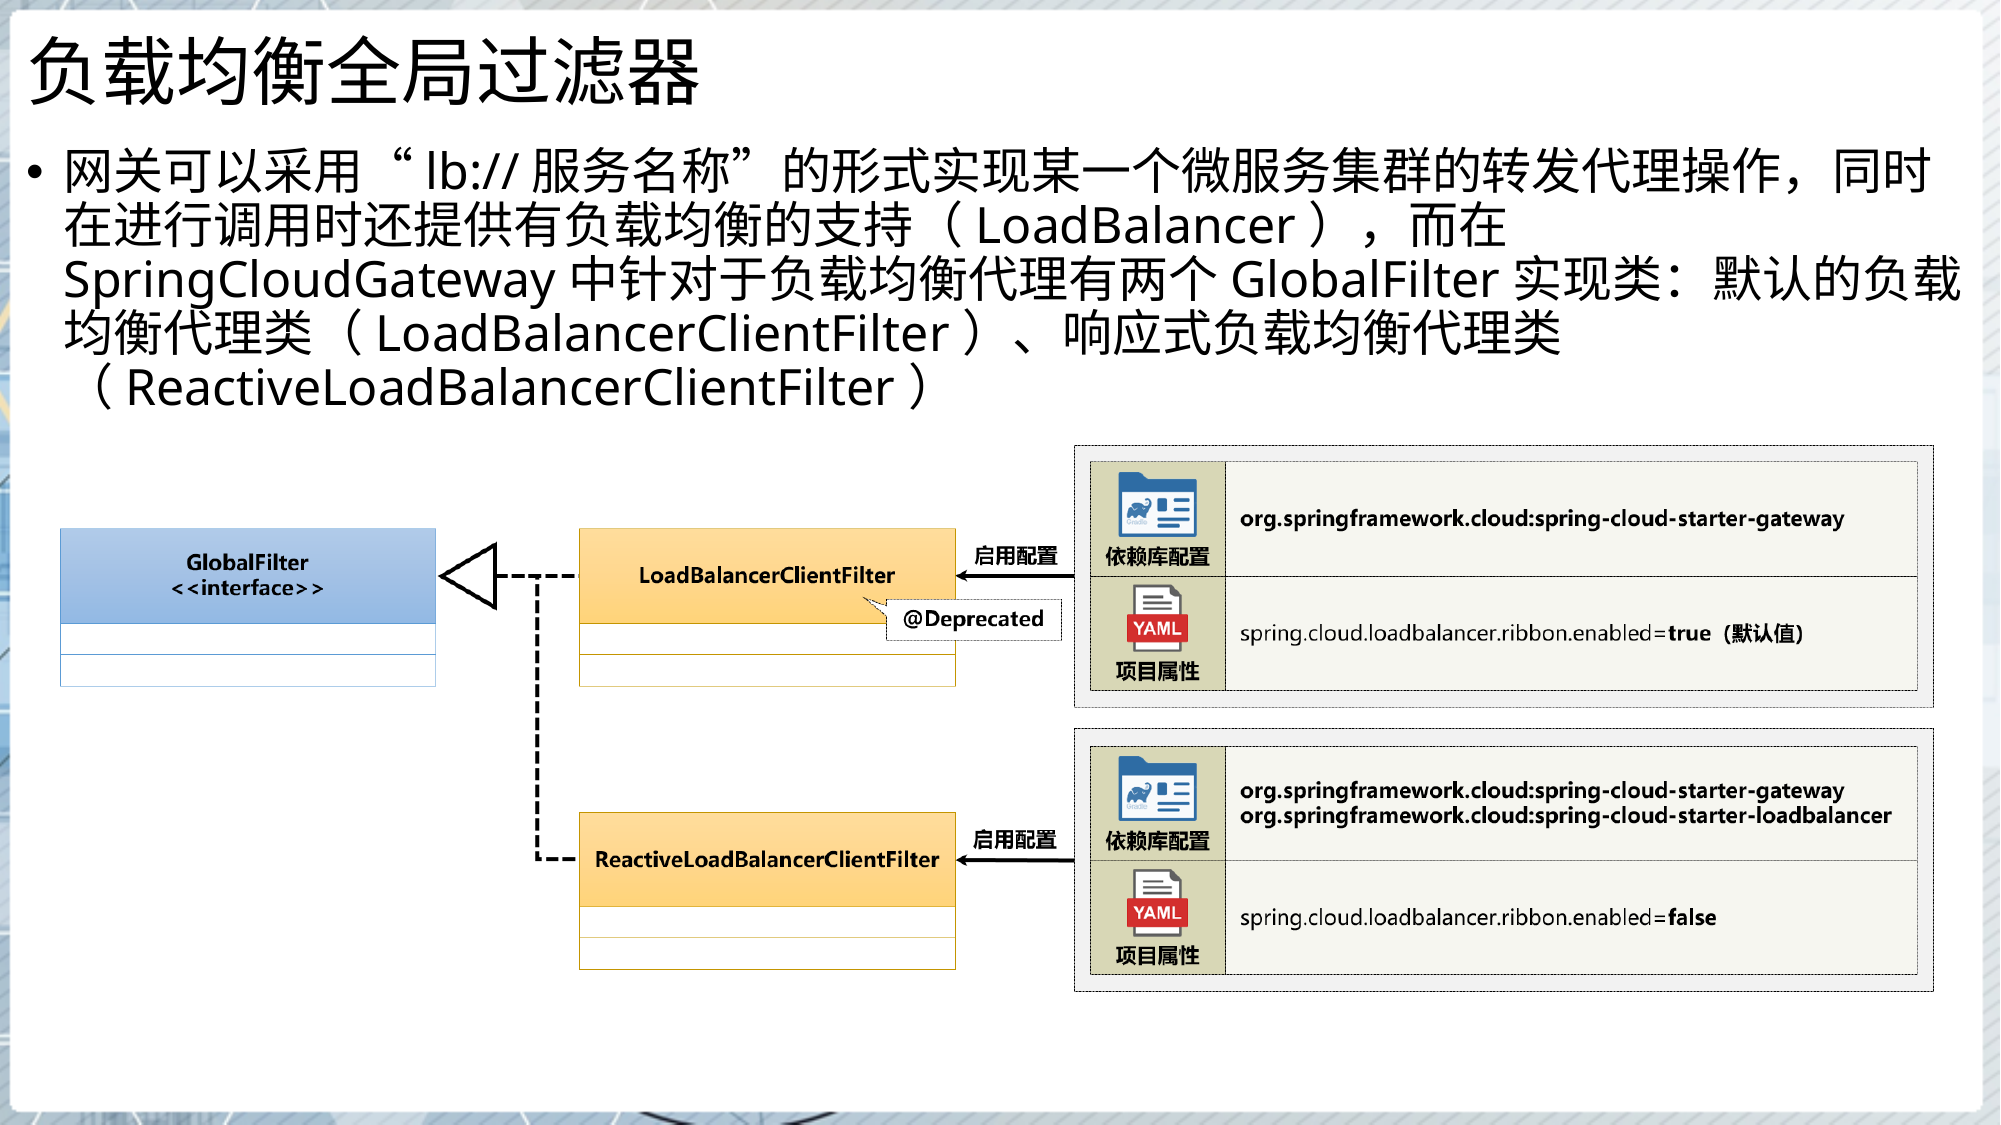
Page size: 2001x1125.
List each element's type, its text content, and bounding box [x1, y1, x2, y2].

picture [0, 0, 2000, 1125]
title 负载均衡全局过滤器 [11, 11, 1983, 139]
list 网关可以采用“lb://服务名称”的形式实现某一个微服务集群的转发代理操作，同时在进行调用时还提供有负载均衡的支持（LoadBalancer），而在SpringCloudGateway中针对于负载均衡代理有两个GlobalFilter实现类：默认的负载均衡代理类（LoadBalancerClientFilter）、响应式负载均衡代理类（ReactiveLoadBalancerClientFilter） [11, 139, 1983, 1113]
